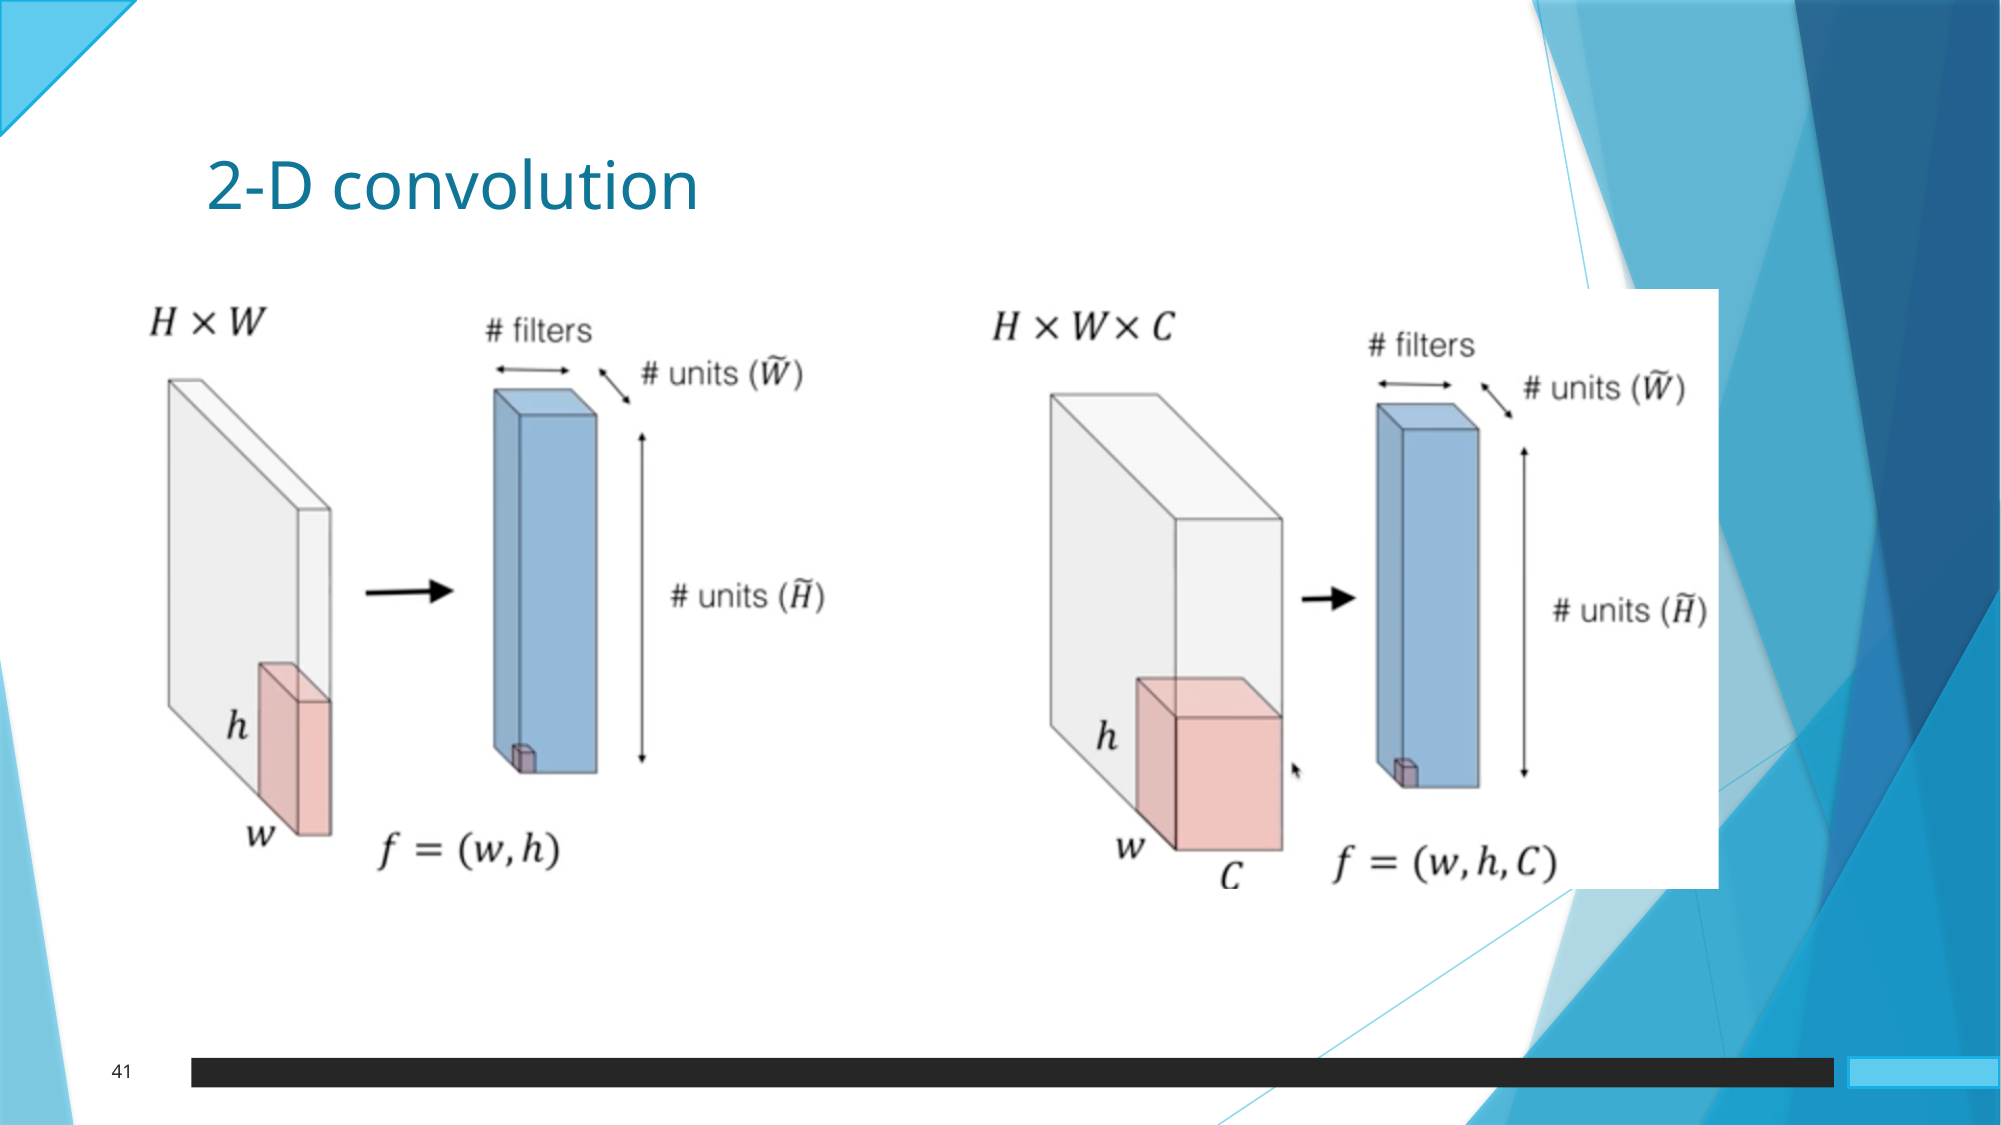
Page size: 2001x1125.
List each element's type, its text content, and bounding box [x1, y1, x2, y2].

picture [121, 289, 1720, 890]
text_box 2-D convolution [191, 135, 1536, 231]
slide_number 41 [67, 1042, 178, 1103]
text_box [190, 1056, 1835, 1089]
text_box [0, 0, 138, 137]
text_box [1847, 1056, 2000, 1089]
